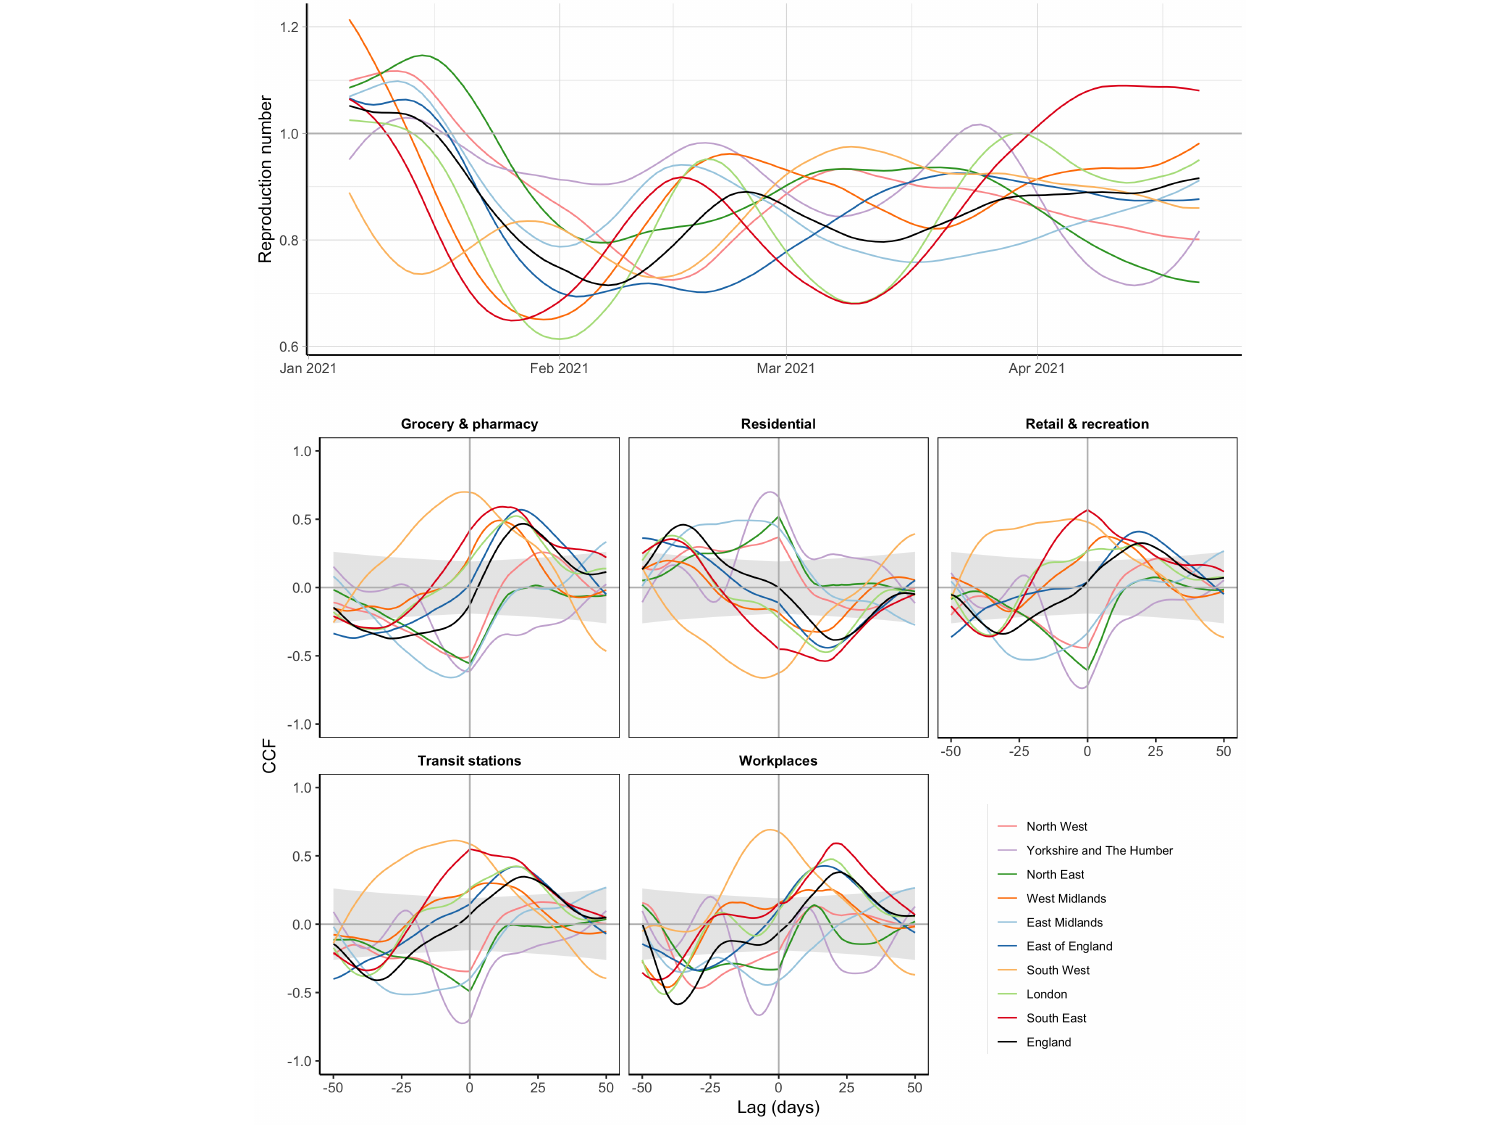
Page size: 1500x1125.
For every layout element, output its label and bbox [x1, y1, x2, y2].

text_box [215, 0, 1336, 1125]
